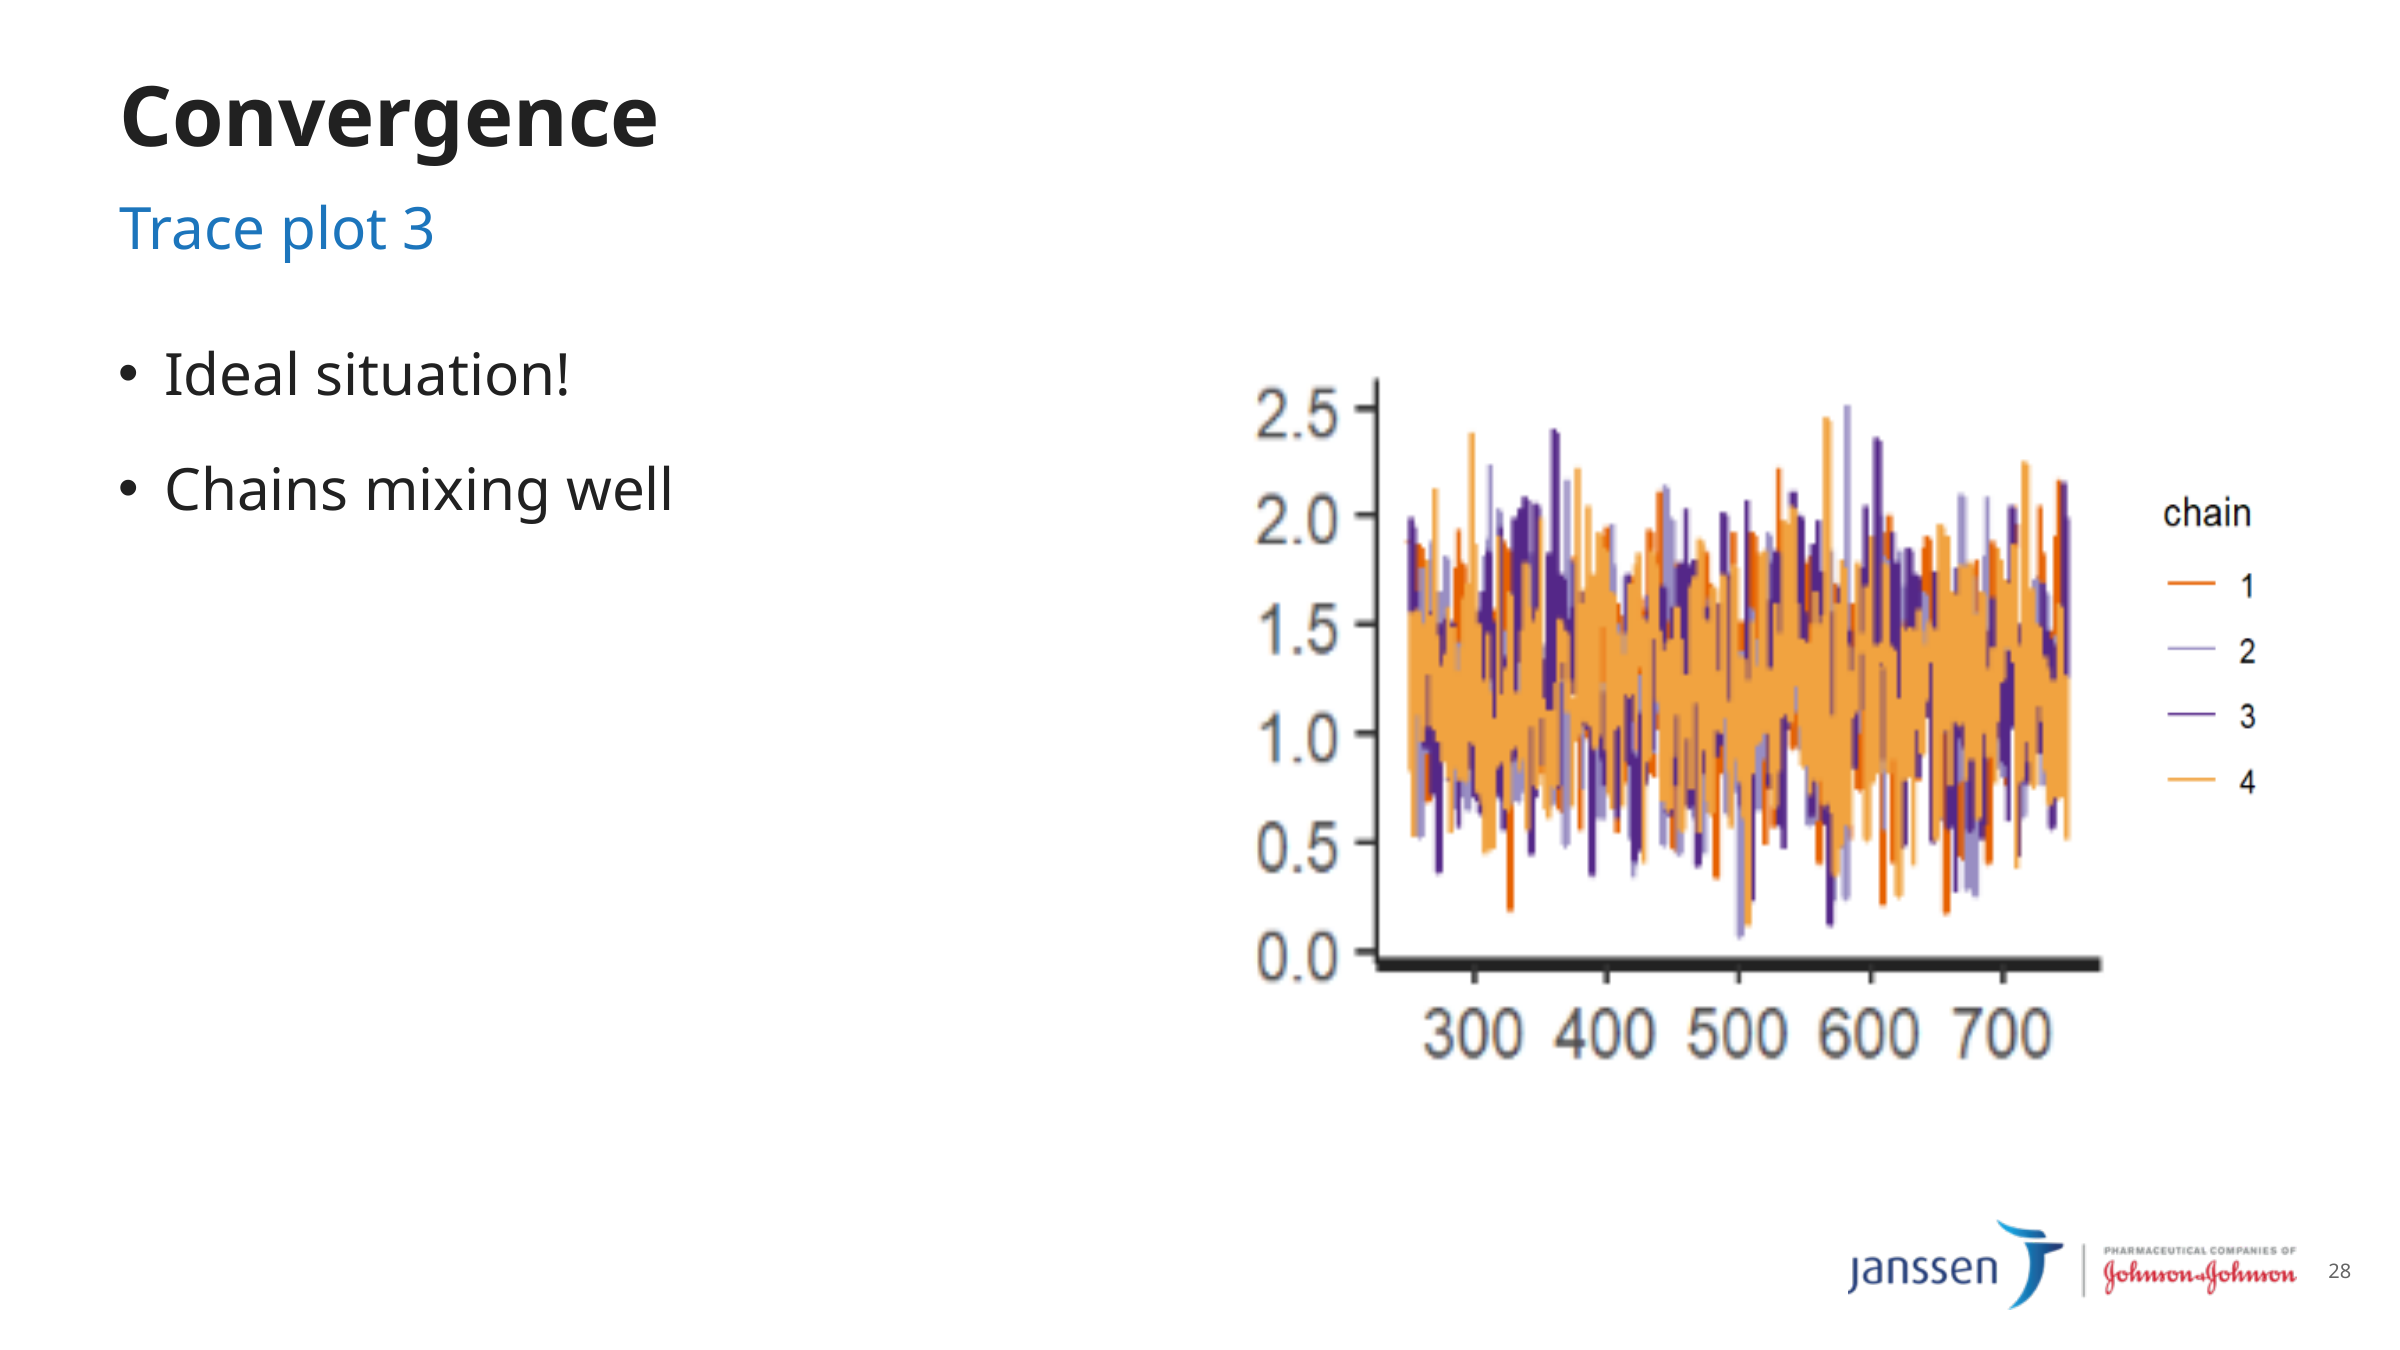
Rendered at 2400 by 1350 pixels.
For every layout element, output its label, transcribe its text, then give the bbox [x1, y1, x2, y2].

picture [1848, 1219, 2297, 1310]
list Ideal situation! Chains mixing well [117, 336, 1183, 1159]
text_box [1217, 359, 2281, 1108]
title Convergence [118, 73, 2282, 189]
list Trace plot 3 [118, 191, 2282, 263]
slide_number 28 [2291, 1239, 2367, 1306]
